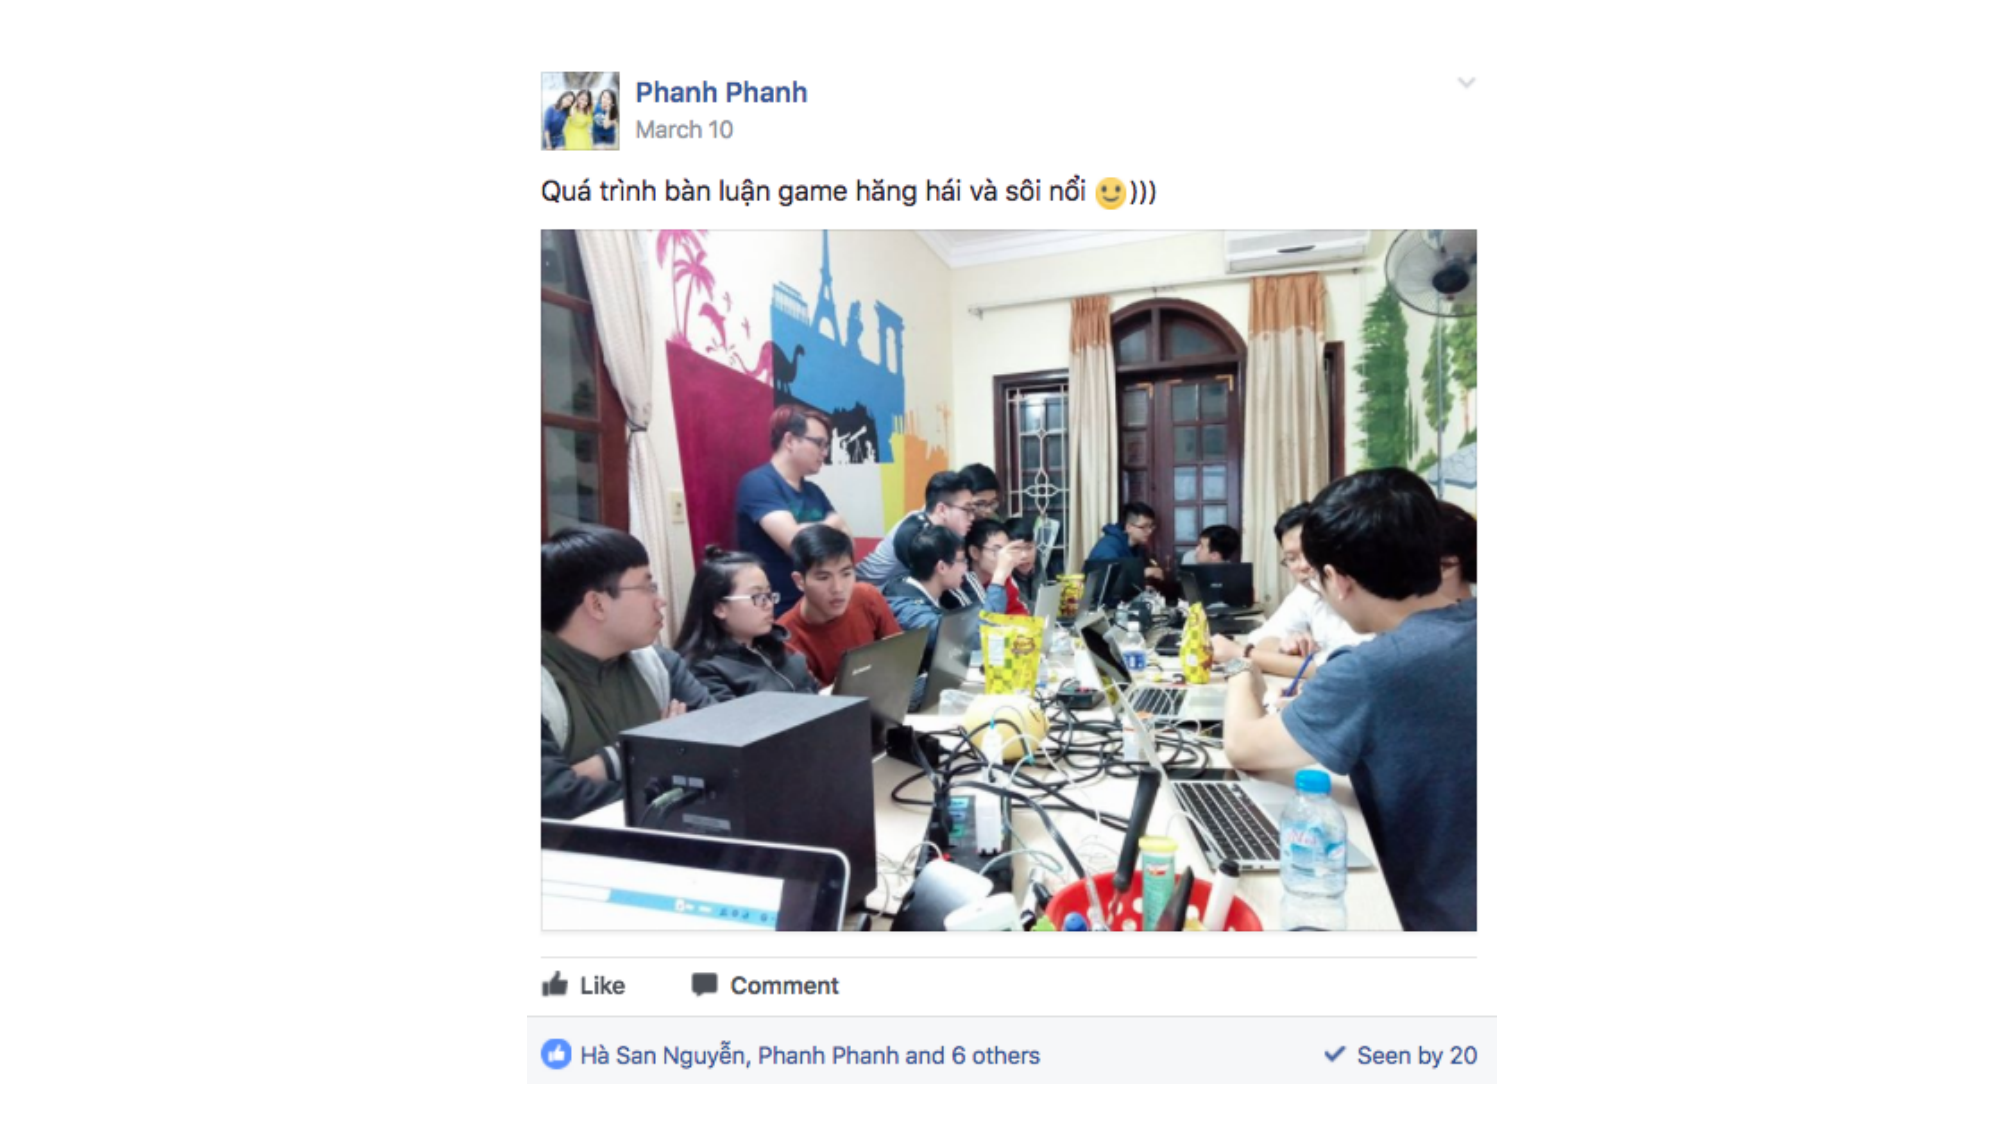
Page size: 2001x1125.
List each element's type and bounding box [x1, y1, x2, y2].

picture [526, 56, 1497, 1084]
